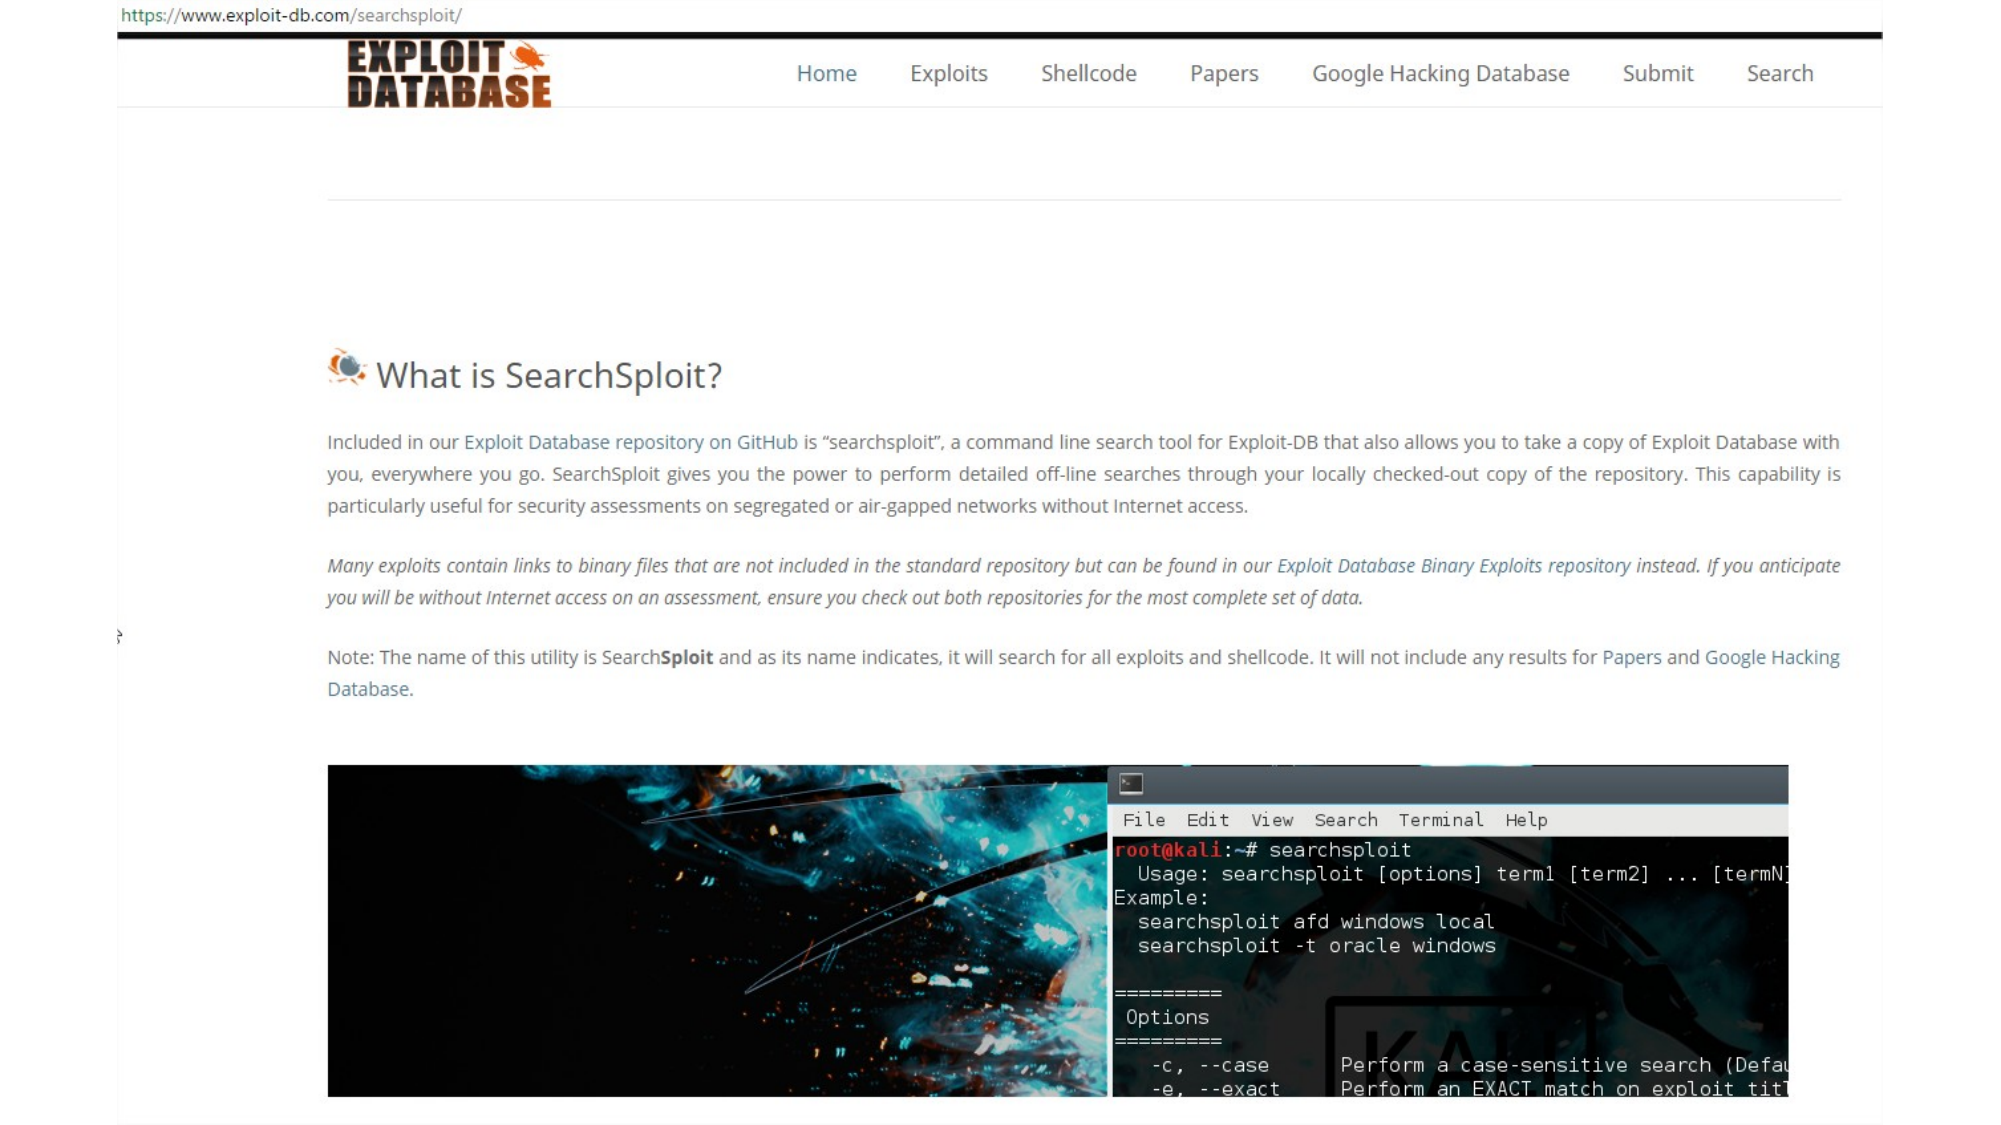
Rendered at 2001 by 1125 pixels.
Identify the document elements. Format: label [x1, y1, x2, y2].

picture [117, 0, 1883, 1125]
